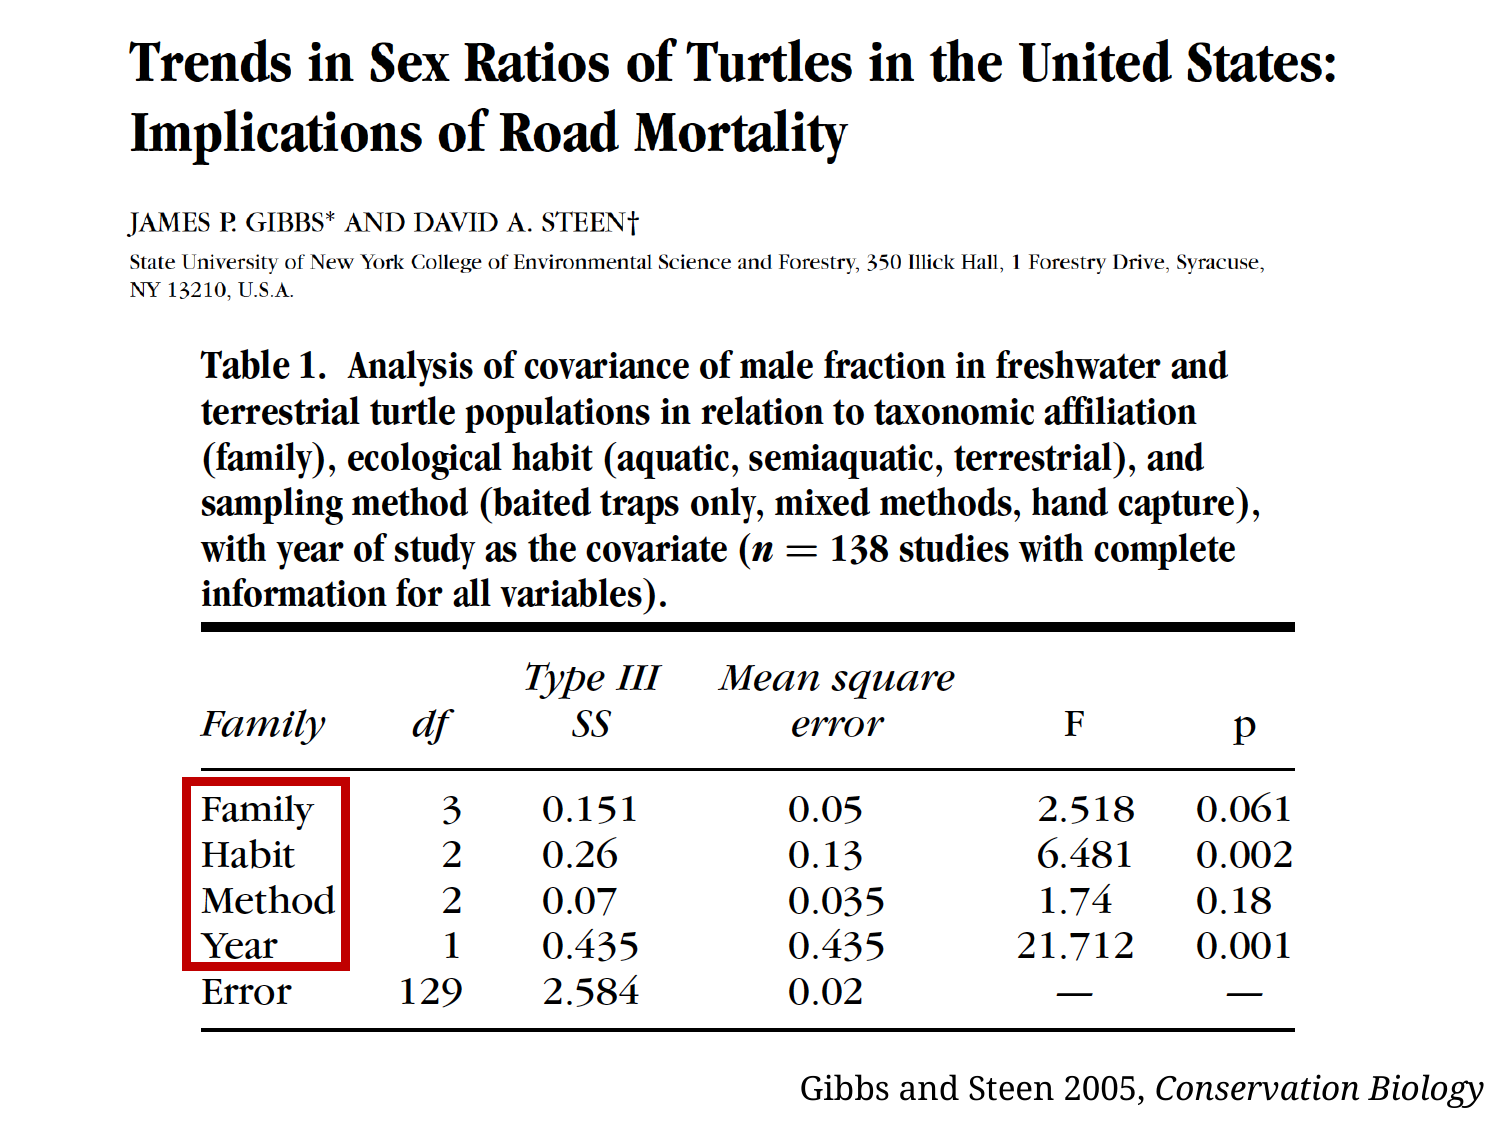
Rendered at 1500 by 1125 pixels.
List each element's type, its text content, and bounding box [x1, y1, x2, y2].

text_box Gibbs and Steen 2005, Conservation Biology [0, 1049, 1500, 1125]
picture [108, 19, 1392, 328]
picture [182, 331, 1318, 1050]
